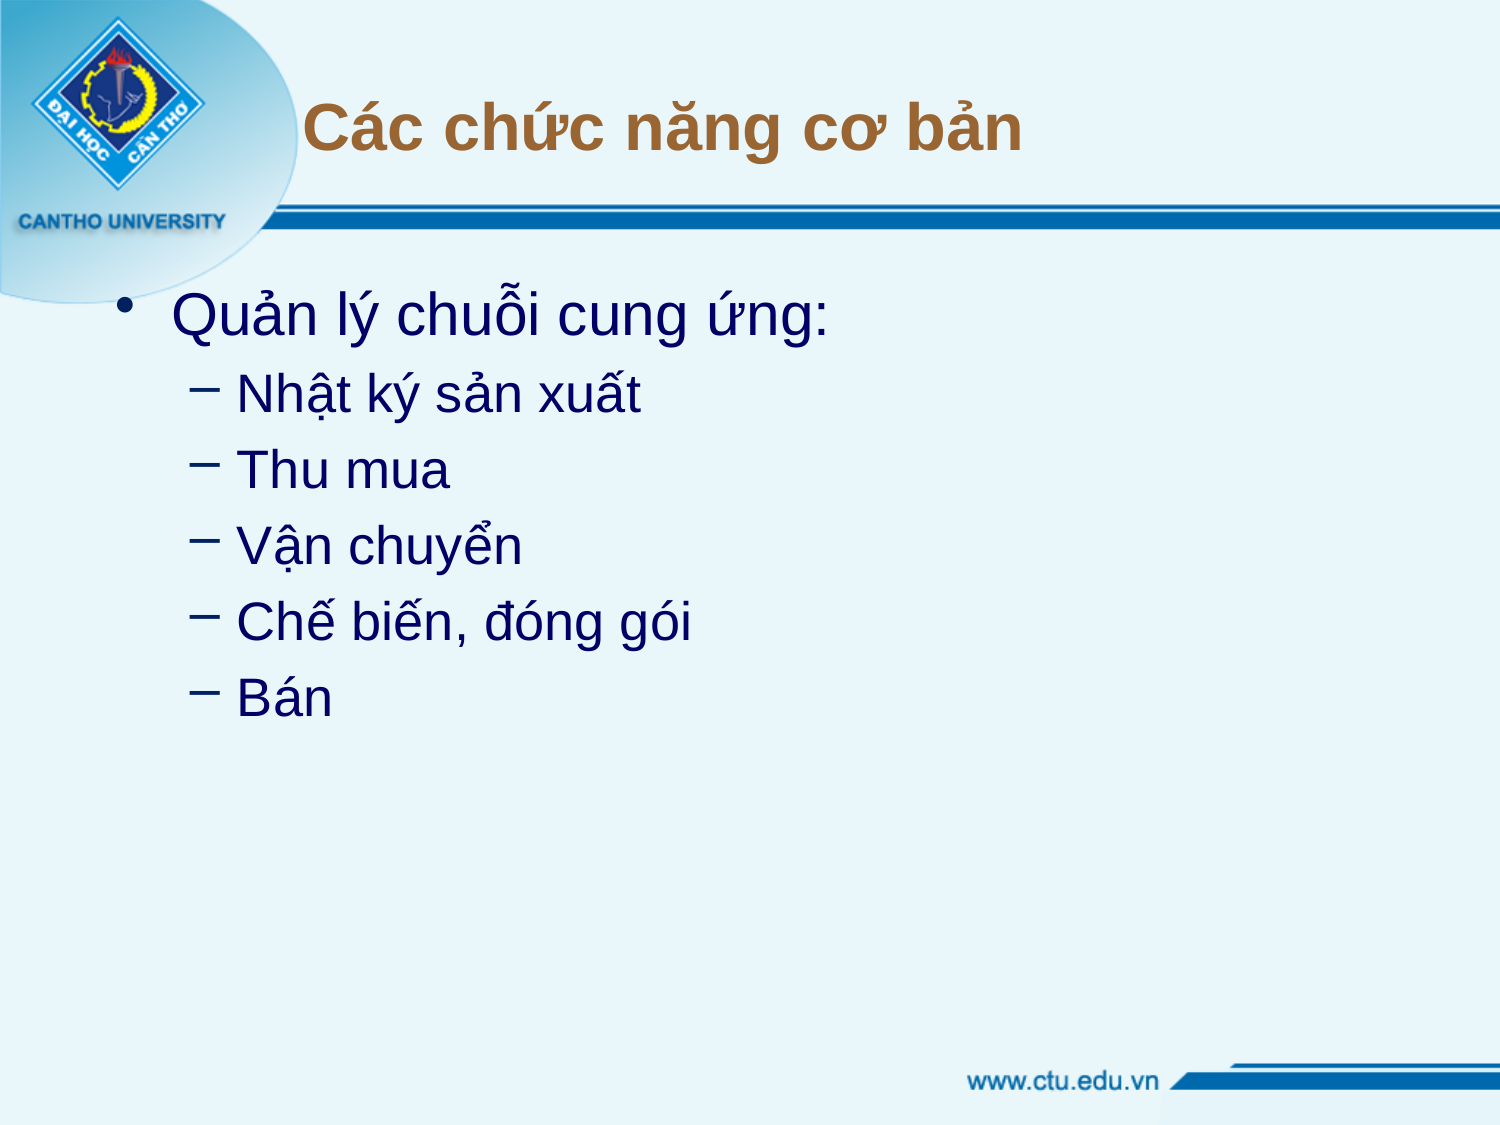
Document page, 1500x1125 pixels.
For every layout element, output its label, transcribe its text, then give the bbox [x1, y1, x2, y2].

picture [0, 0, 1500, 1125]
title Các chức năng cơ bản [287, 46, 1450, 202]
list Quản lý chuỗi cung ứng: Nhật ký sản xuất Thu mua Vận chuyển Chế biến, đóng gói Bán [99, 267, 1450, 1038]
